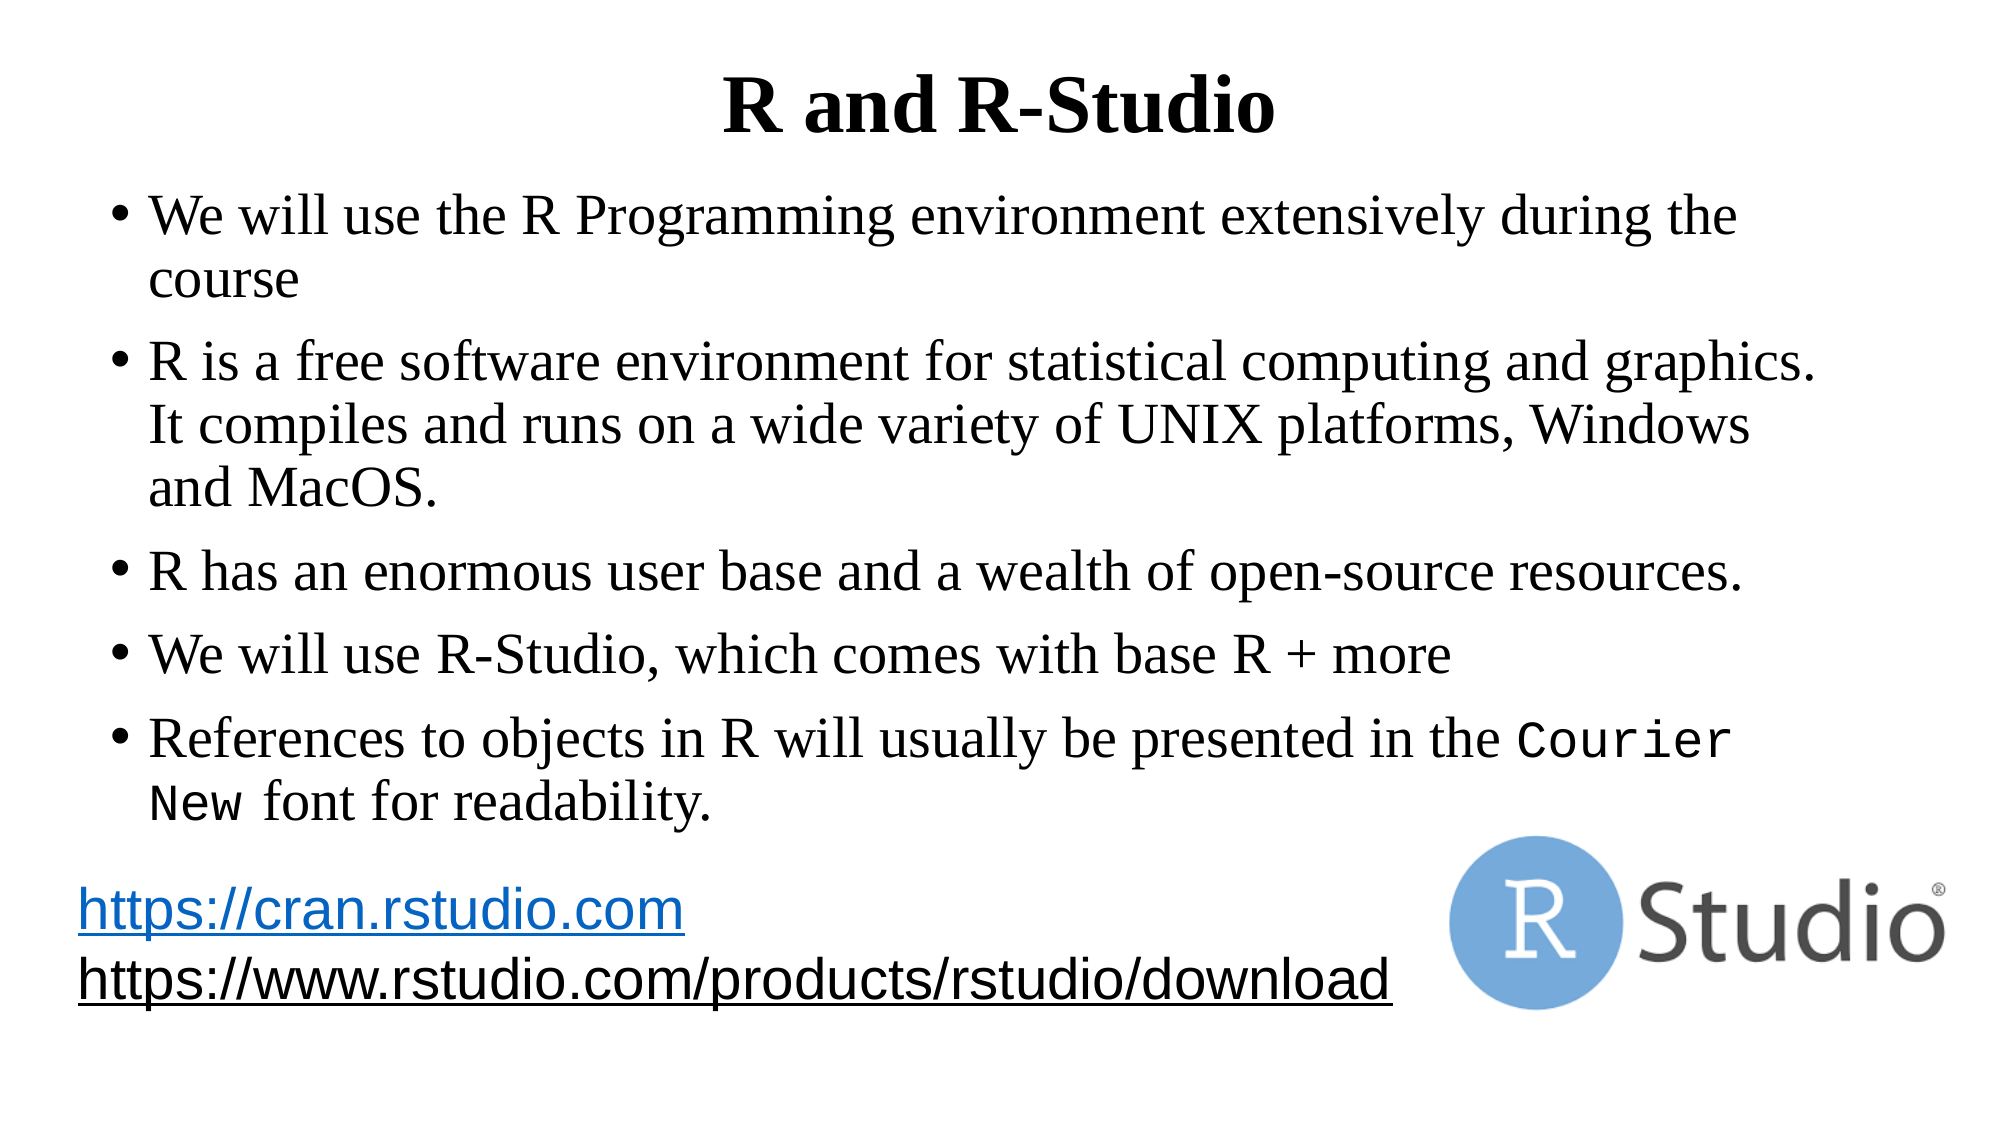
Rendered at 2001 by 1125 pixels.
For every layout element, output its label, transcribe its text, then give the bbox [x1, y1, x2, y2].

text_box https://cran.rstudio.com https://www.rstudio.com/products/rstudio/download [63, 863, 1441, 1019]
title R and R-Studio [137, 51, 1863, 161]
list We will use the R Programming environment extensively during the course R is a free software environment for statistical computing and graphics. It compiles and runs on a wide variety of UNIX platforms, Windows and MacOS. R has an enormous user base and a wealth of open-source resources. We will use R-Studio, which comes with base R + more References to objects in R will usually be presented in the Courier New font for readability. [95, 176, 1863, 891]
picture [1447, 835, 1948, 1011]
